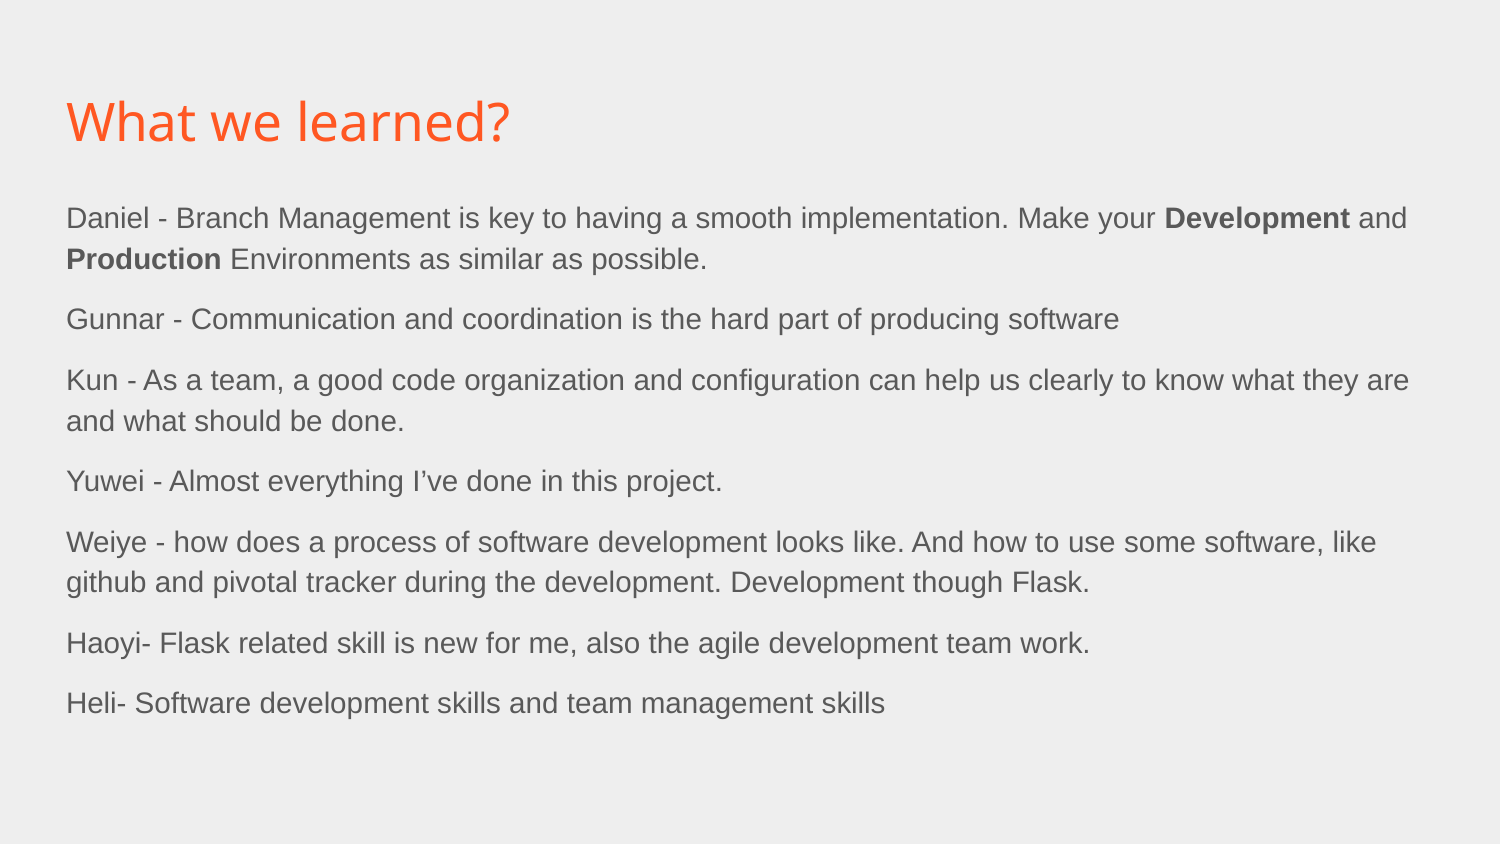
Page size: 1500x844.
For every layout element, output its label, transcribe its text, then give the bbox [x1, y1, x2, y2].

list Daniel - Branch Management is key to having a smooth implementation. Make your Development and Production Environments as similar as possible. Gunnar - Communication and coordination is the hard part of producing software Kun - As a team, a good code organization and configuration can help us clearly to know what they are and what should be done. Yuwei - Almost everything I’ve done in this project. Weiye - how does a process of software development looks like. And how to use some software, like github and pivotal tracker during the development. Development though Flask. Haoyi- Flask related skill is new for me, also the agile development team work. Heli- Software development skills and team management skills [51, 178, 1449, 739]
title What we learned? [51, 72, 1449, 167]
